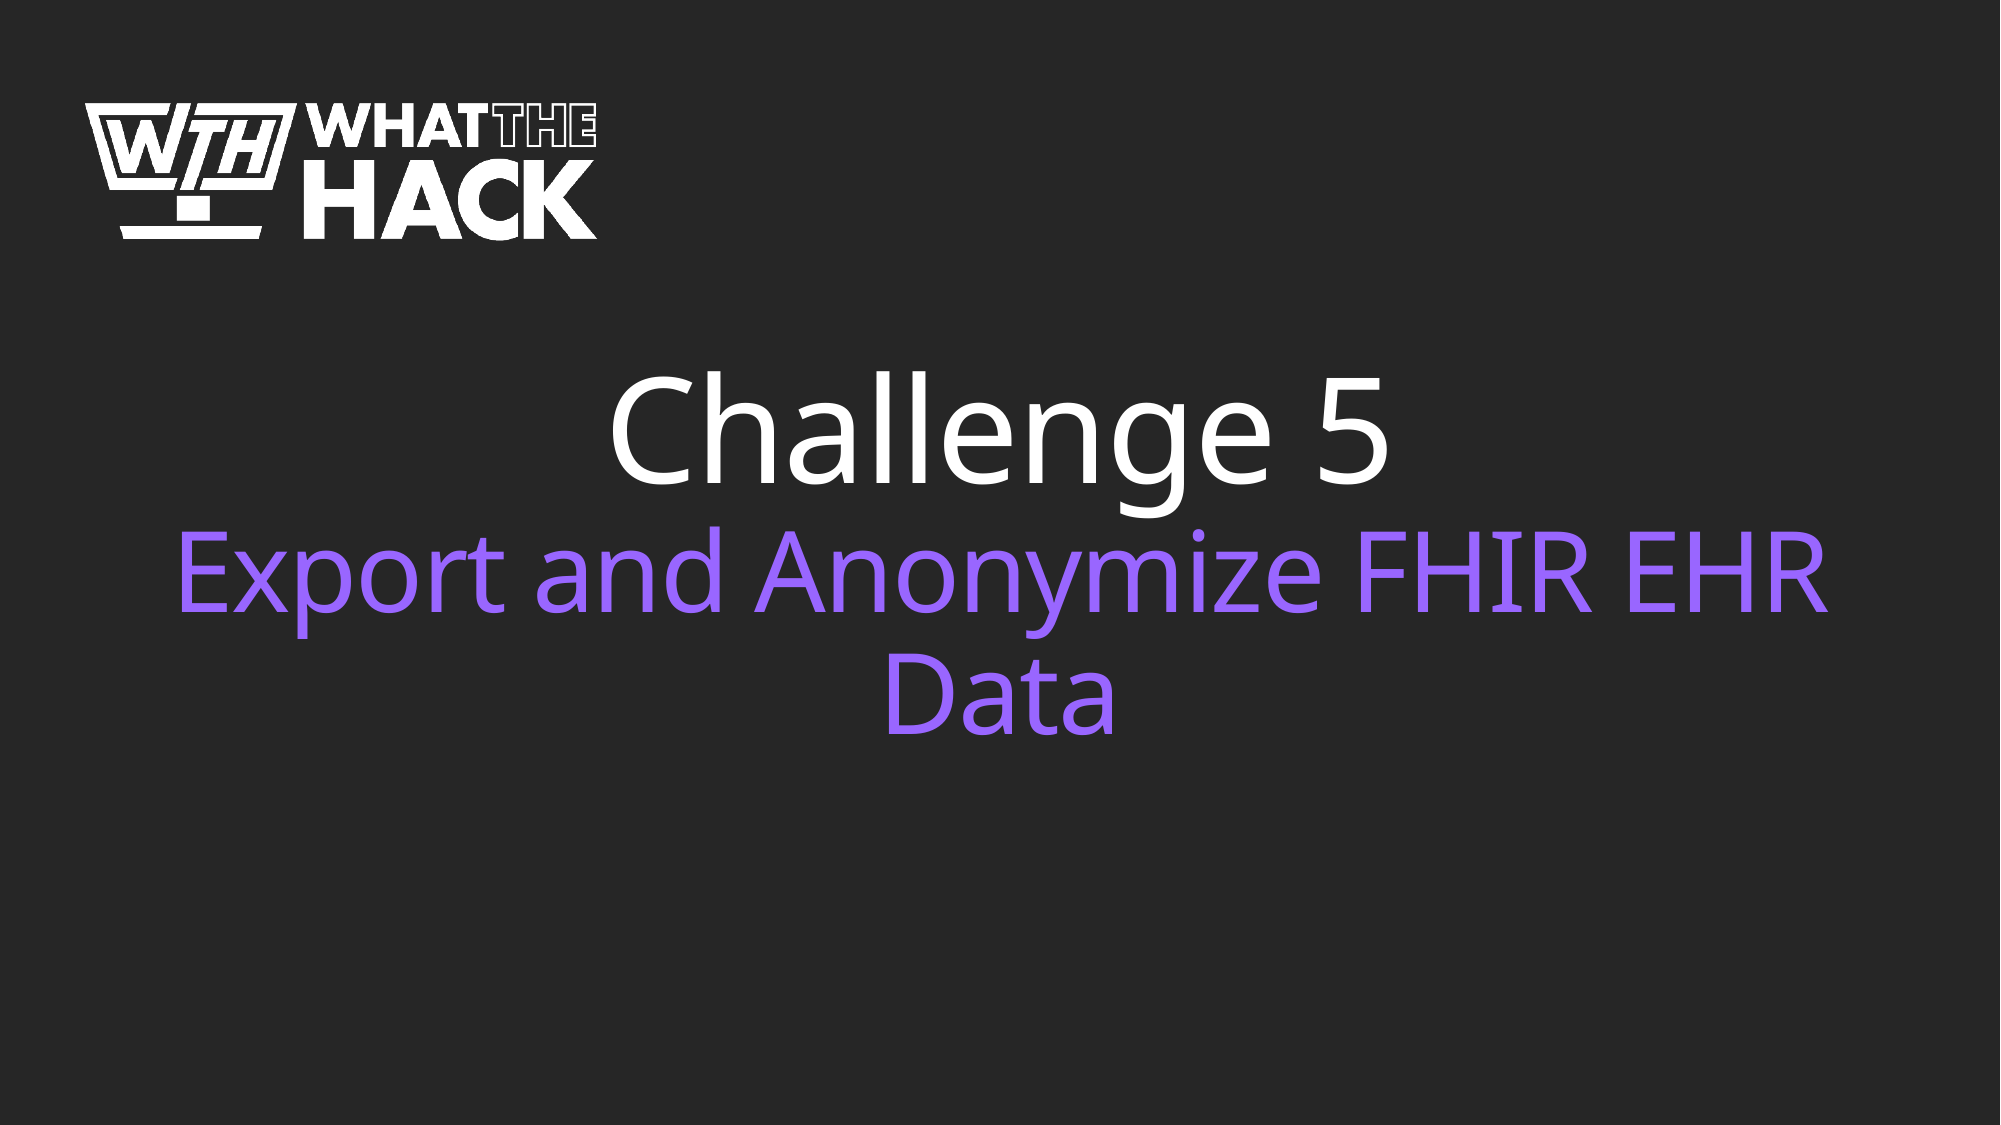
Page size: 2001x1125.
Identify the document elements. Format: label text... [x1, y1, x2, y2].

title Challenge 5 Export and Anonymize FHIR EHR Data [44, 341, 1956, 656]
picture [0, 10, 685, 333]
